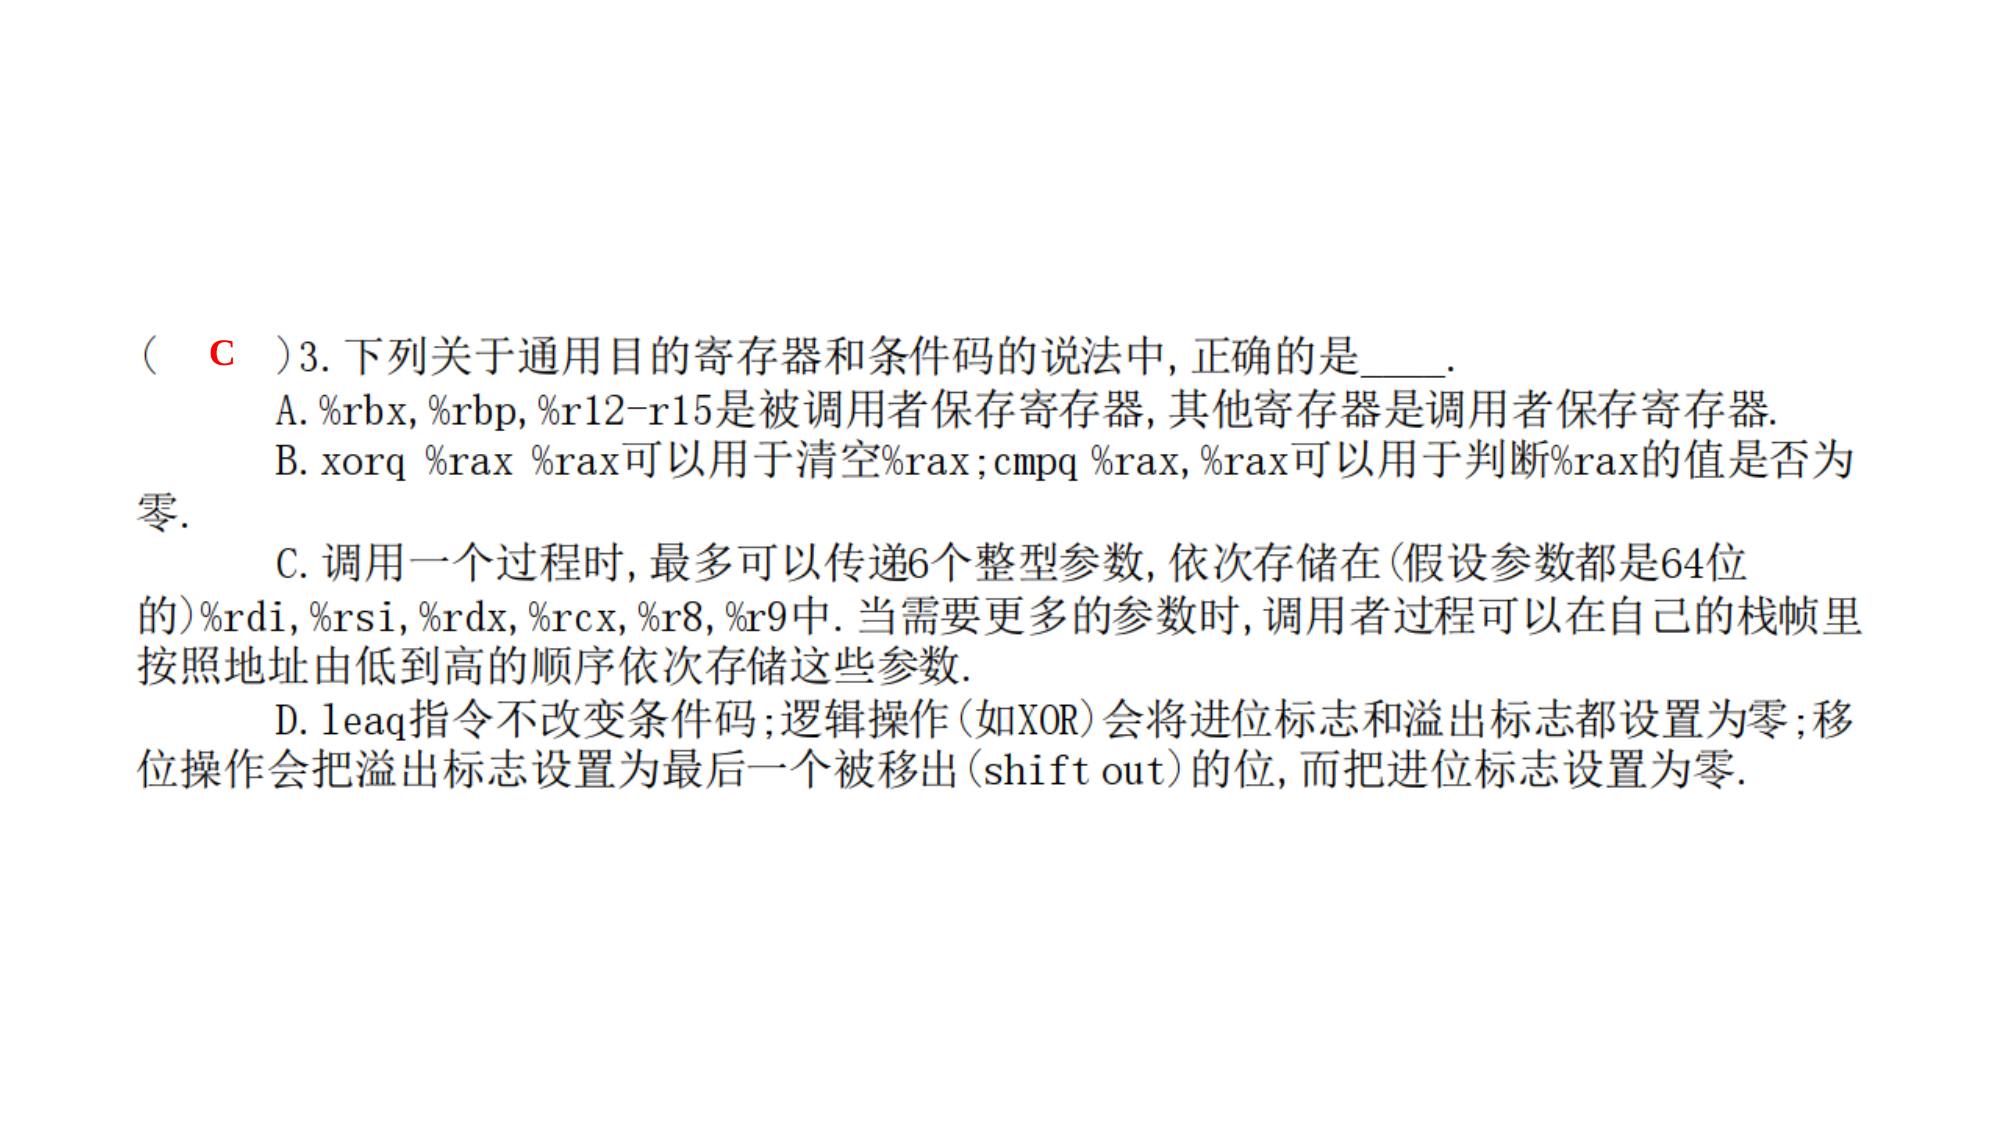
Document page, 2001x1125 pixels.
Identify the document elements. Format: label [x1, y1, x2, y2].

picture [120, 320, 1880, 805]
